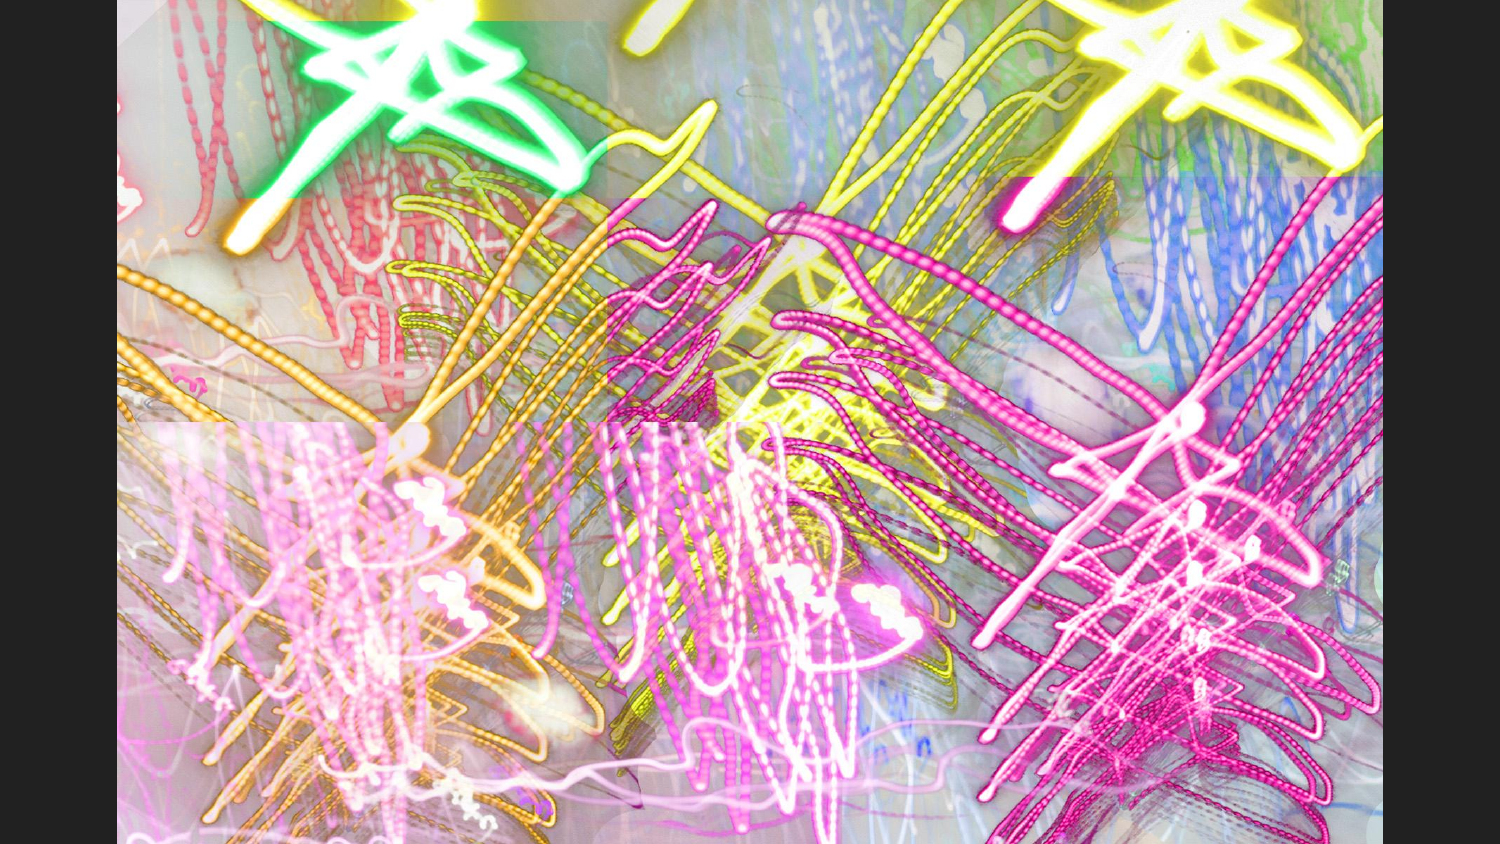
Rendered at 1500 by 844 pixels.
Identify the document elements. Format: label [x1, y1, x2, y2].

picture [116, 0, 1383, 844]
